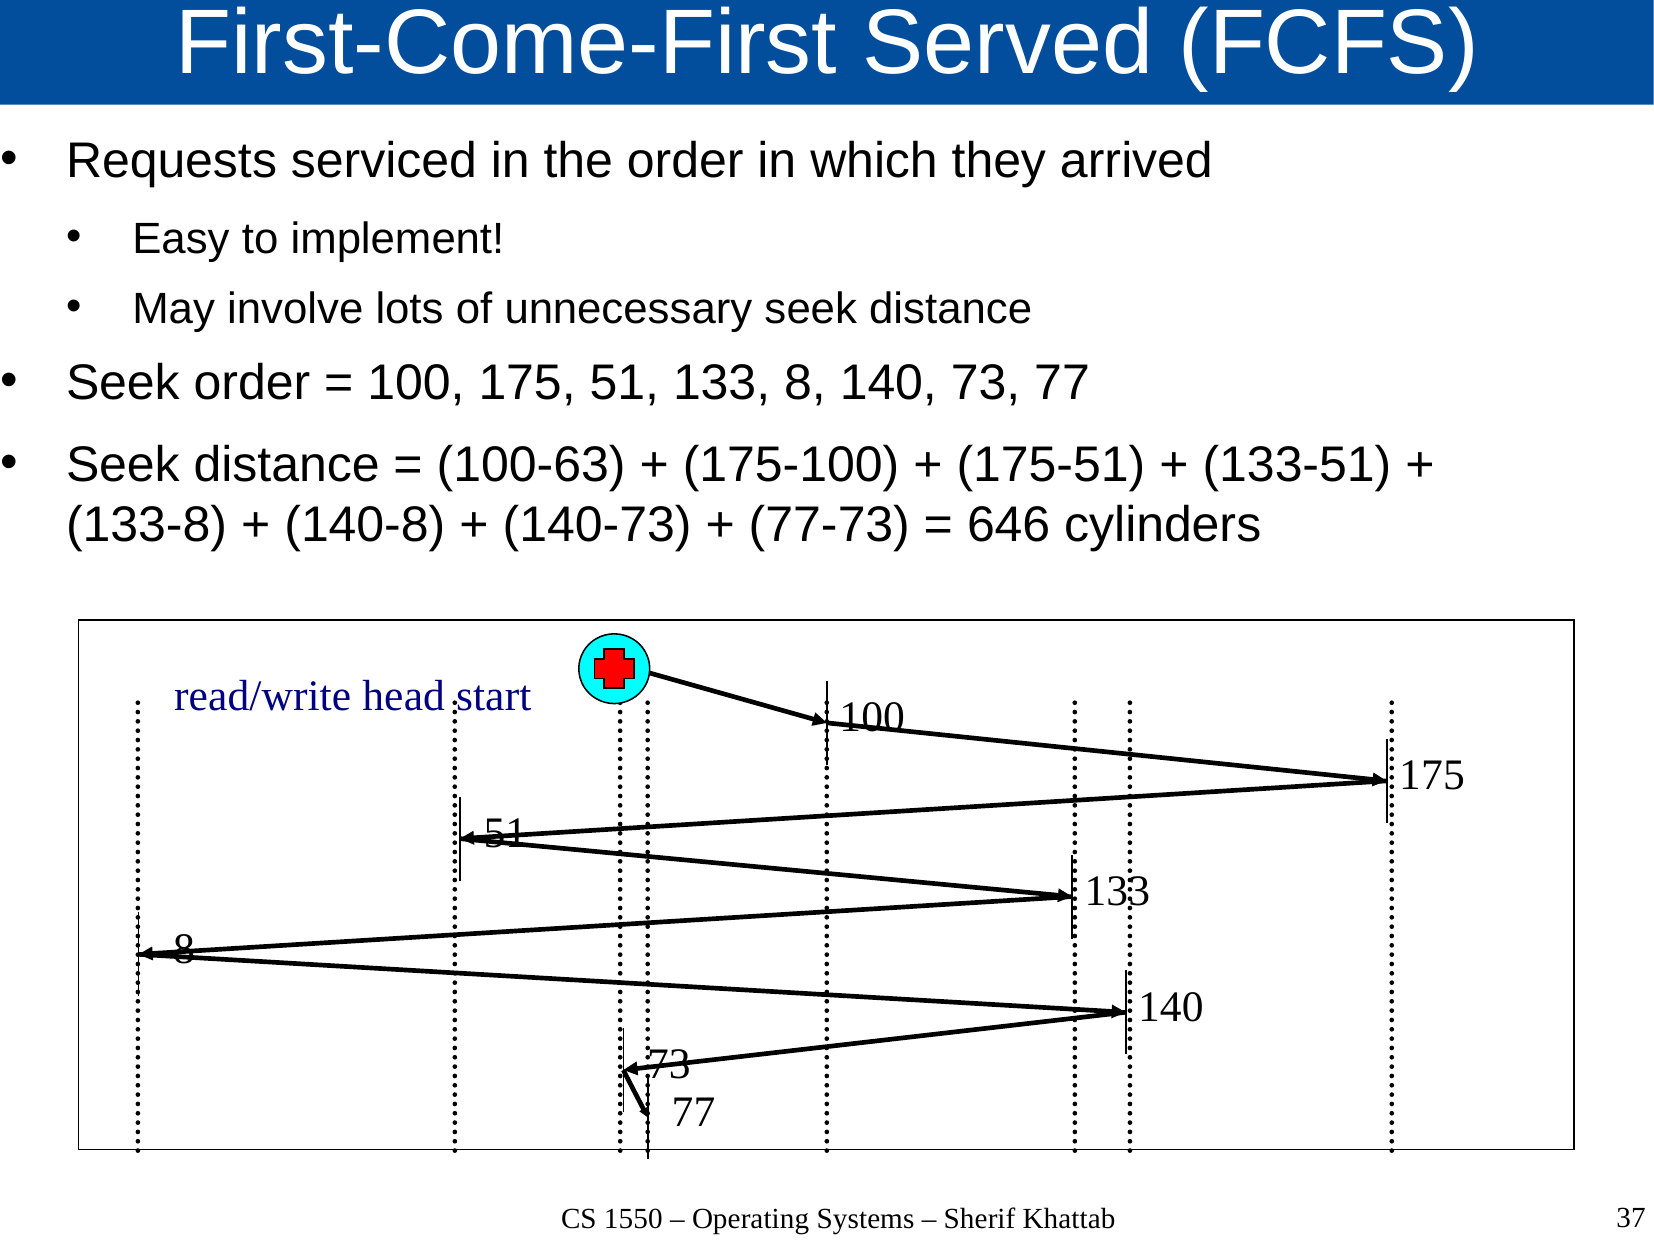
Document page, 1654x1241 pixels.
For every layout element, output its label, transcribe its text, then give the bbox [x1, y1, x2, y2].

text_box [1390, 737, 1466, 823]
slide_number 37 [1265, 1200, 1647, 1241]
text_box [459, 780, 1387, 839]
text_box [1130, 969, 1205, 1054]
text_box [578, 633, 650, 704]
text_box read/write head start [158, 658, 549, 727]
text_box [832, 679, 906, 721]
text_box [623, 1011, 1126, 1071]
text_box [623, 1069, 648, 1118]
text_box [138, 954, 1126, 1013]
title First-Come-First Served (FCFS) [0, 0, 1654, 105]
footer CS 1550 – Operating Systems – Sherif Khattab [460, 1201, 1217, 1241]
text_box [78, 620, 1574, 1150]
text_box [826, 722, 1387, 780]
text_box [459, 838, 1073, 896]
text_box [647, 1079, 717, 1159]
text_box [138, 896, 1073, 953]
list Requests serviced in the order in which they arrived Easy to implement! May involve lots of unnecessary seek distance Seek order = 100, 175, 51, 133, 8, 140, 73, 77 Seek distance = (100-63) + (175-100) + (175-51) + (133-51) + (133-8) + (140-8) + (140-73) + (77-73) = 646 cylinders [0, 127, 1654, 553]
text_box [633, 668, 828, 724]
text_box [1076, 853, 1151, 939]
